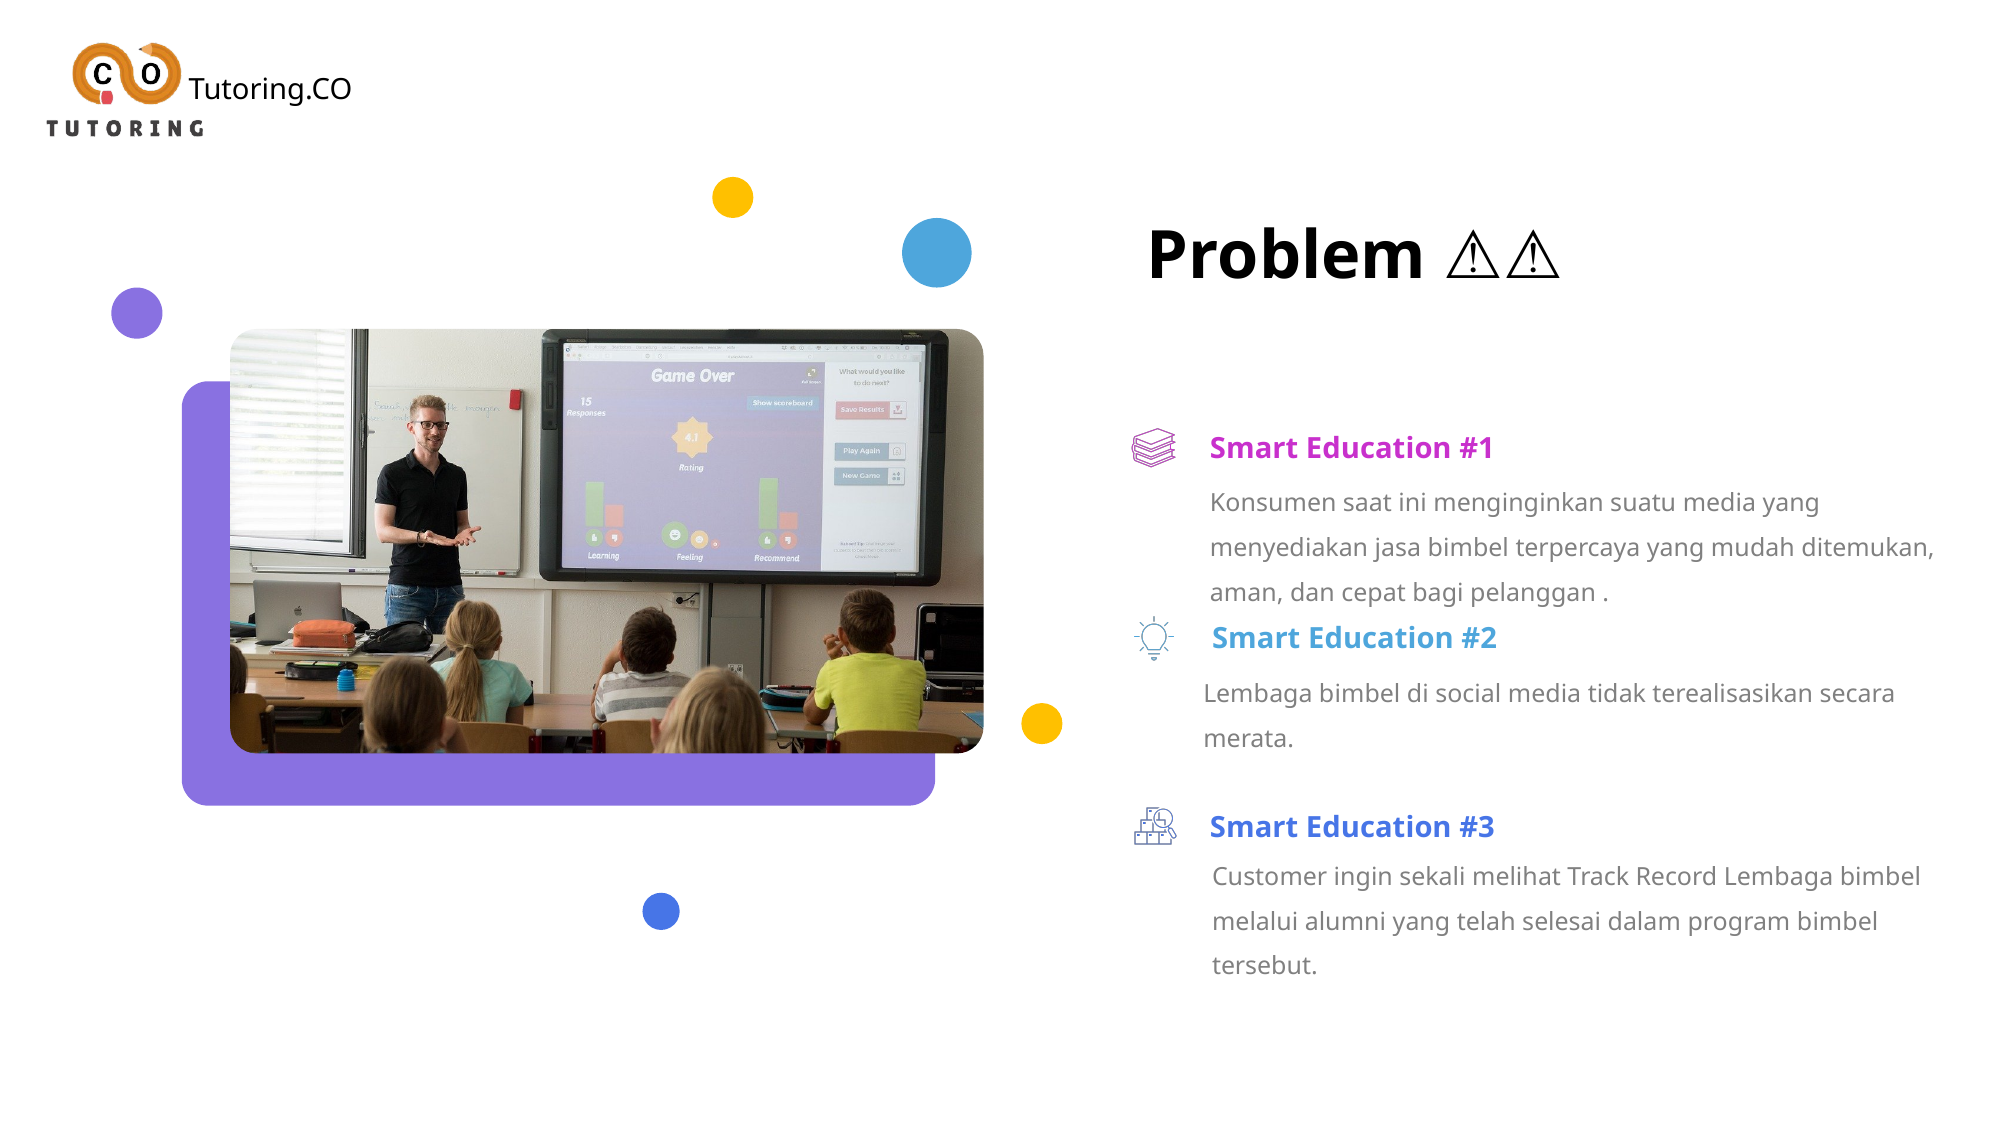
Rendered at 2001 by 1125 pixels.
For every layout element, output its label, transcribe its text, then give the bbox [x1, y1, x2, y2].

picture [230, 328, 984, 754]
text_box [1130, 422, 1966, 611]
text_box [1130, 611, 1966, 710]
text_box [110, 286, 164, 340]
text_box Tutoring.CO [209, 63, 630, 113]
text_box [901, 216, 973, 289]
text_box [1130, 710, 1966, 985]
picture [40, 17, 209, 141]
text_box Problem ⚠️⚠️ [1132, 204, 1957, 300]
text_box [641, 891, 681, 932]
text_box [1130, 800, 1964, 898]
text_box [180, 380, 937, 807]
text_box [711, 175, 755, 220]
text_box [1020, 702, 1064, 746]
